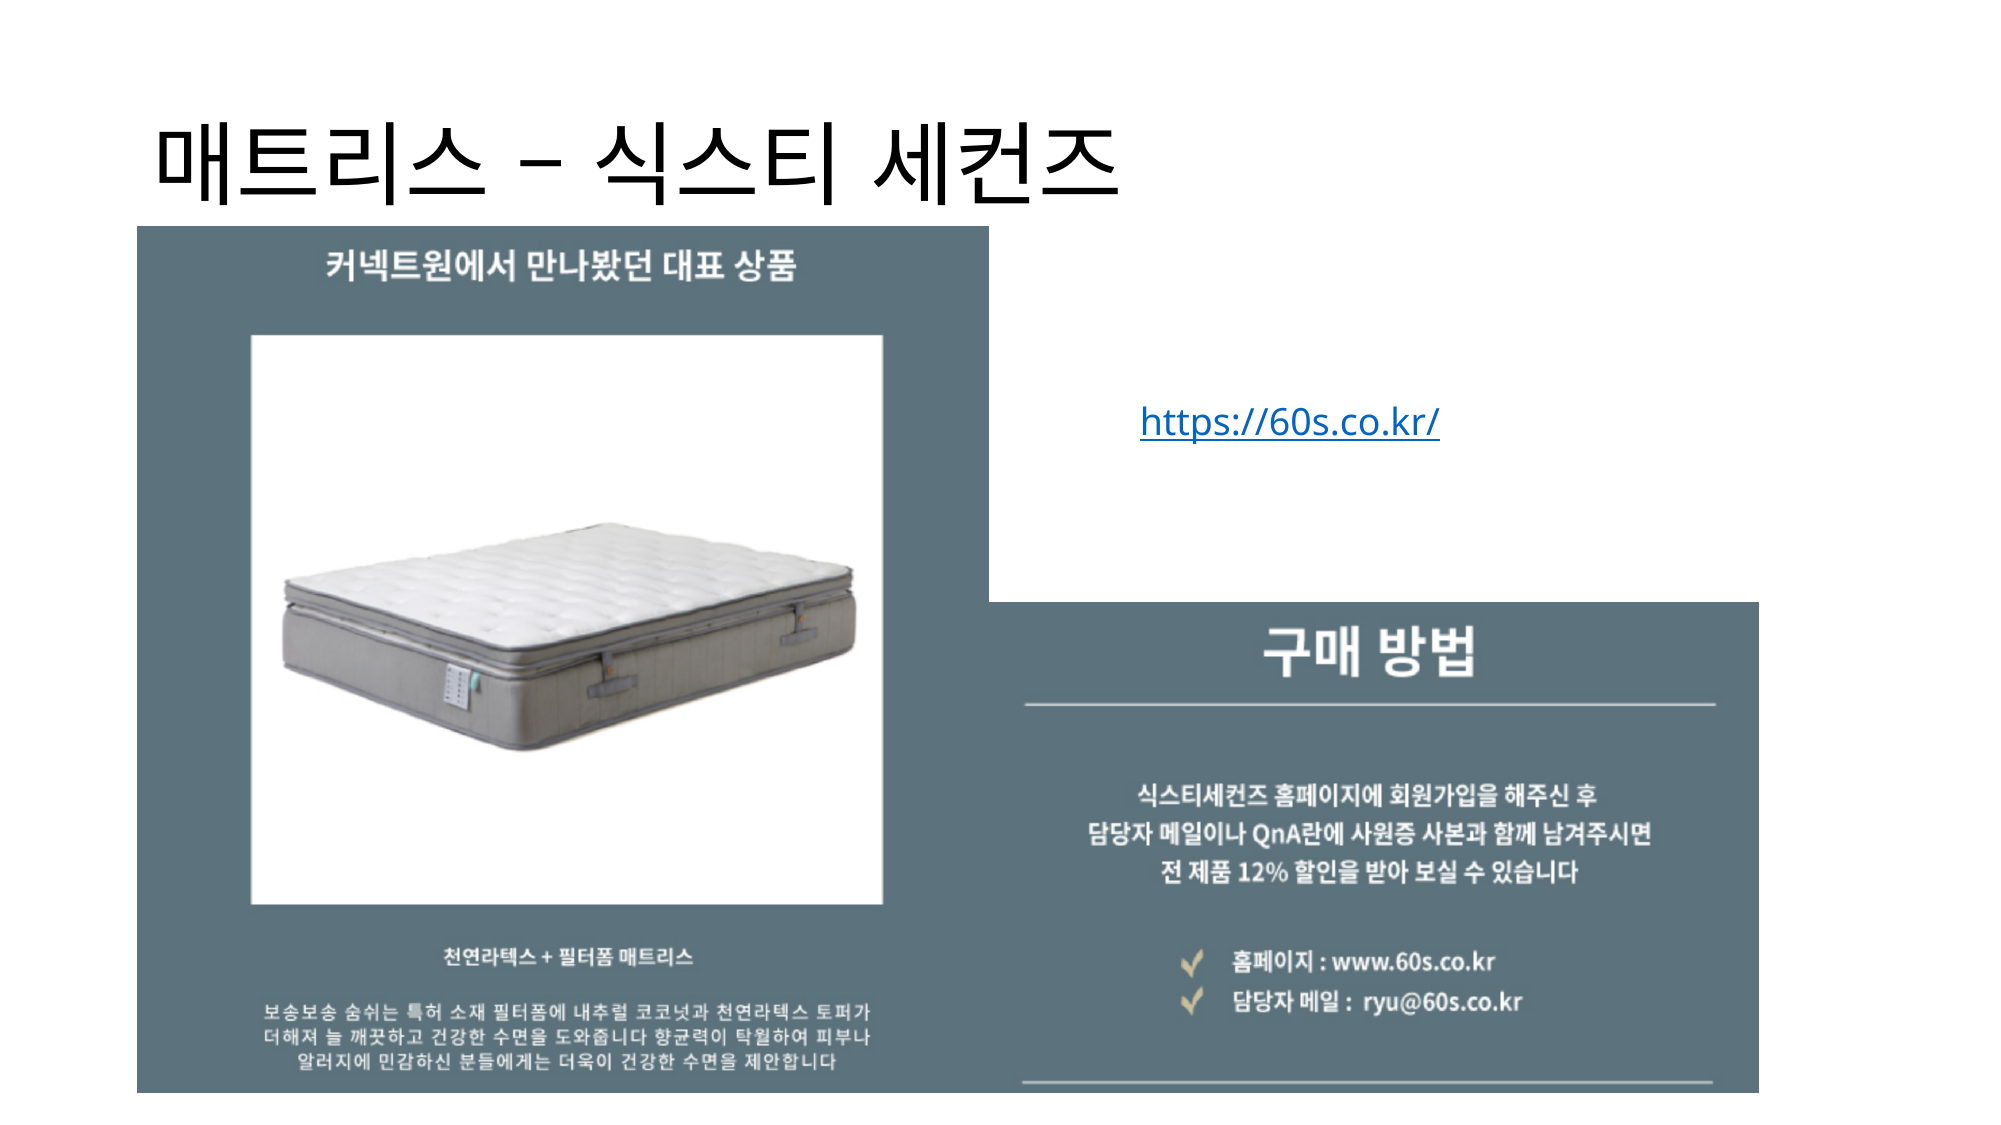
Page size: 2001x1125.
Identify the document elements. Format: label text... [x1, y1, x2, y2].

title 매트리스 – 식스티 세컨즈 [137, 59, 1863, 278]
text_box https://60s.co.kr/ [1125, 390, 1456, 457]
picture [137, 226, 1759, 1093]
